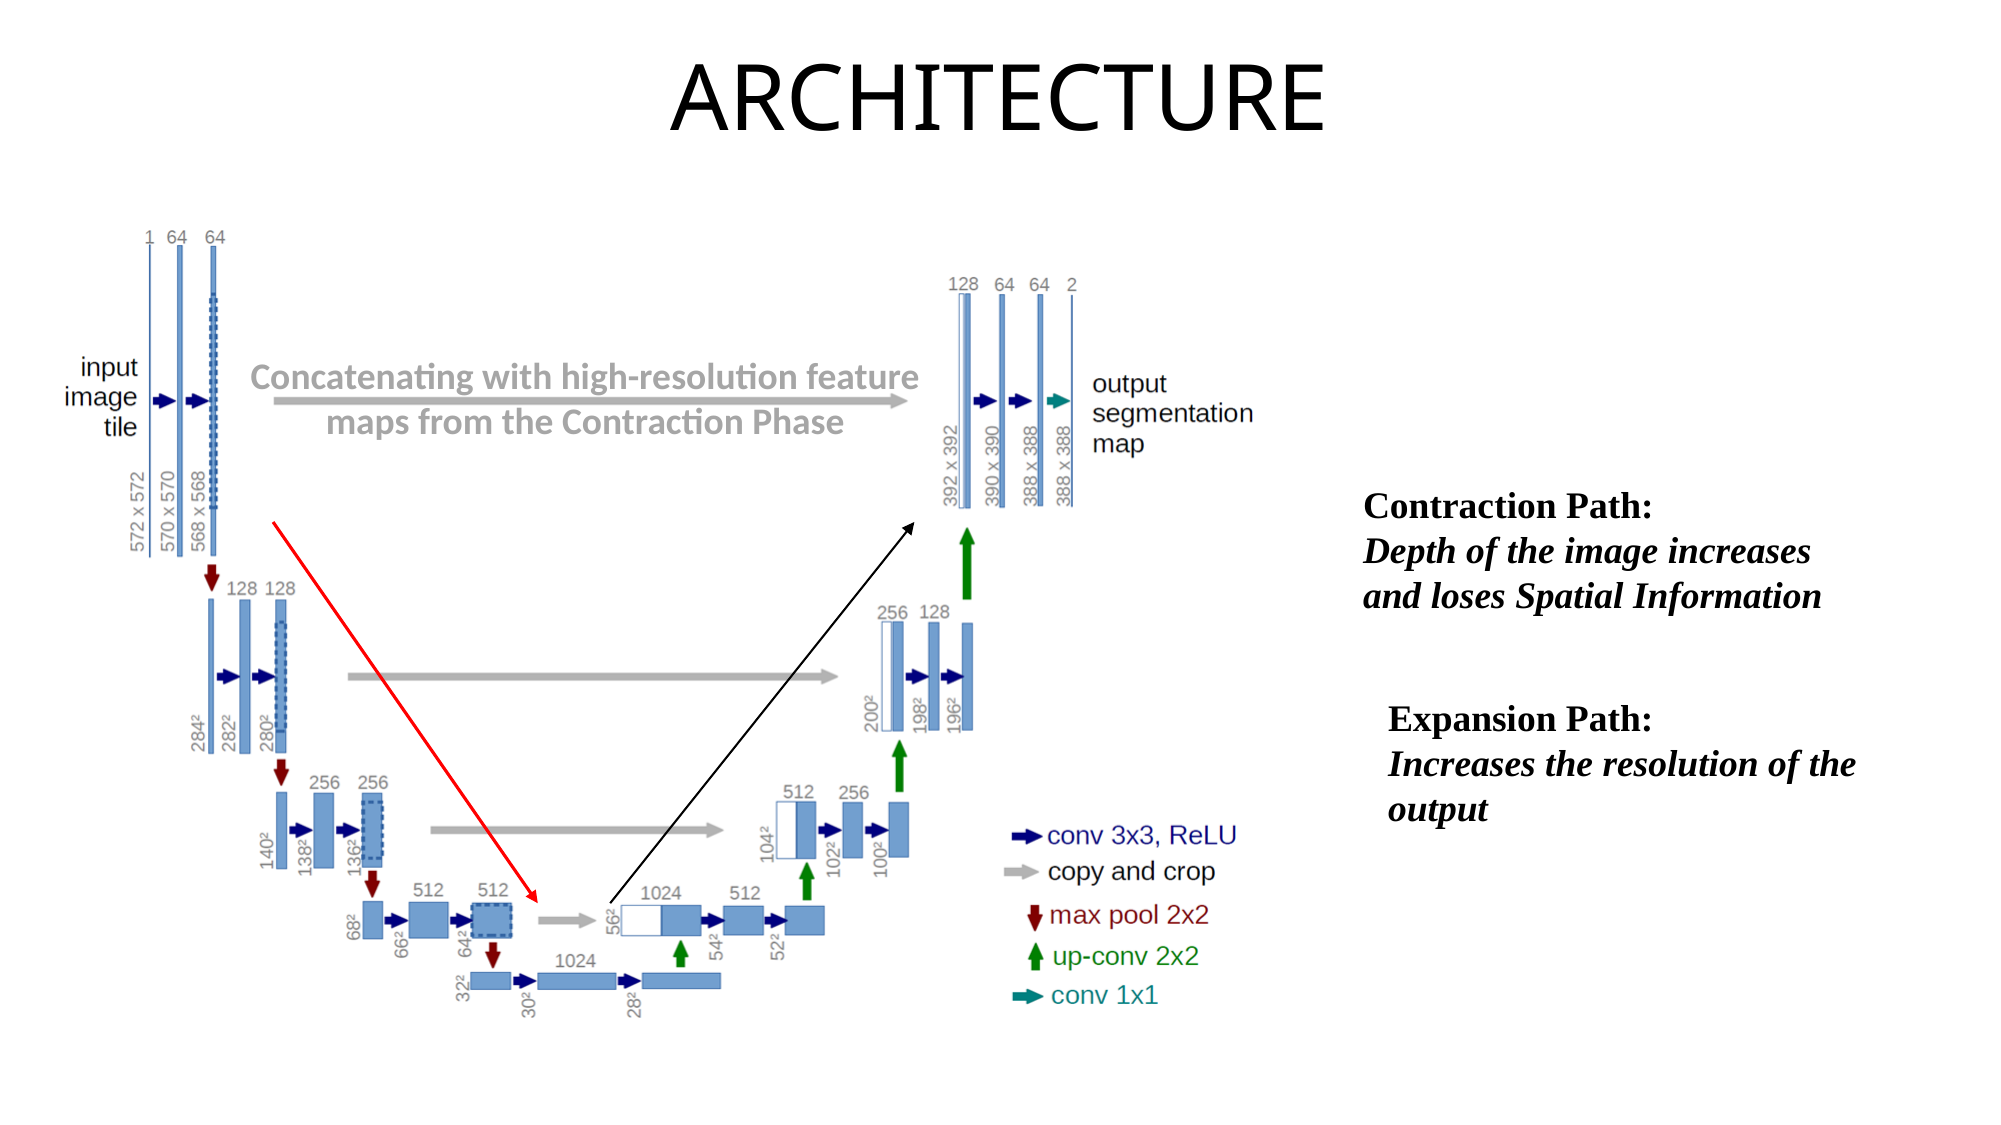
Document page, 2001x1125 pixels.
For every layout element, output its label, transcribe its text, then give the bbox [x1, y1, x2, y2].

picture [50, 221, 1263, 1028]
text_box Contraction Path: Depth of the image increases and loses Spatial Information [1348, 473, 1877, 623]
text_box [272, 522, 538, 904]
title ARCHITECTURE [450, 23, 1550, 180]
text_box Expansion Path: Increases the resolution of the output [1373, 686, 1877, 836]
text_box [610, 522, 915, 904]
